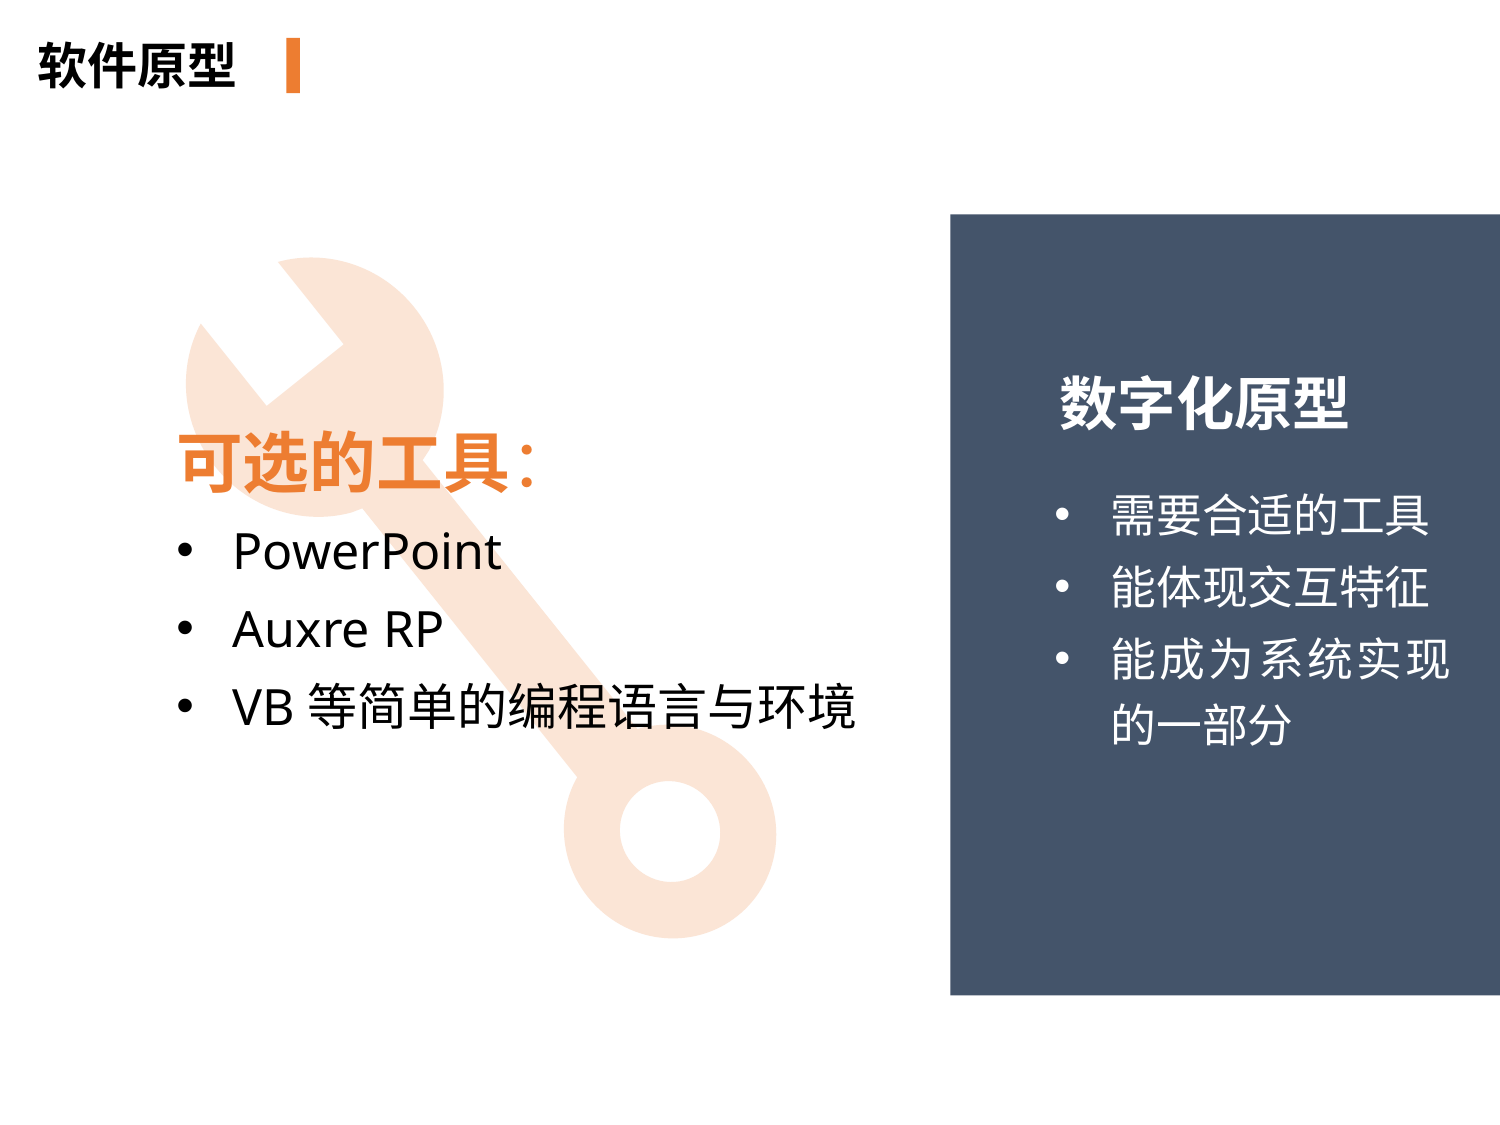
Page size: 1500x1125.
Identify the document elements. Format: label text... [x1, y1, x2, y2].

text_box 需要合适的工具 能体现交互特征 能成为系统实现的一部分 [1039, 467, 1467, 759]
text_box 数字化原型 [1044, 359, 1403, 445]
text_box 可选的工具： PowerPoint Auxre RP VB等简单的编程语言与环境 [161, 413, 912, 743]
text_box [184, 256, 445, 413]
text_box [548, 743, 778, 940]
text_box [285, 37, 301, 94]
text_box [949, 213, 1500, 996]
text_box 软件原型 [23, 27, 300, 103]
